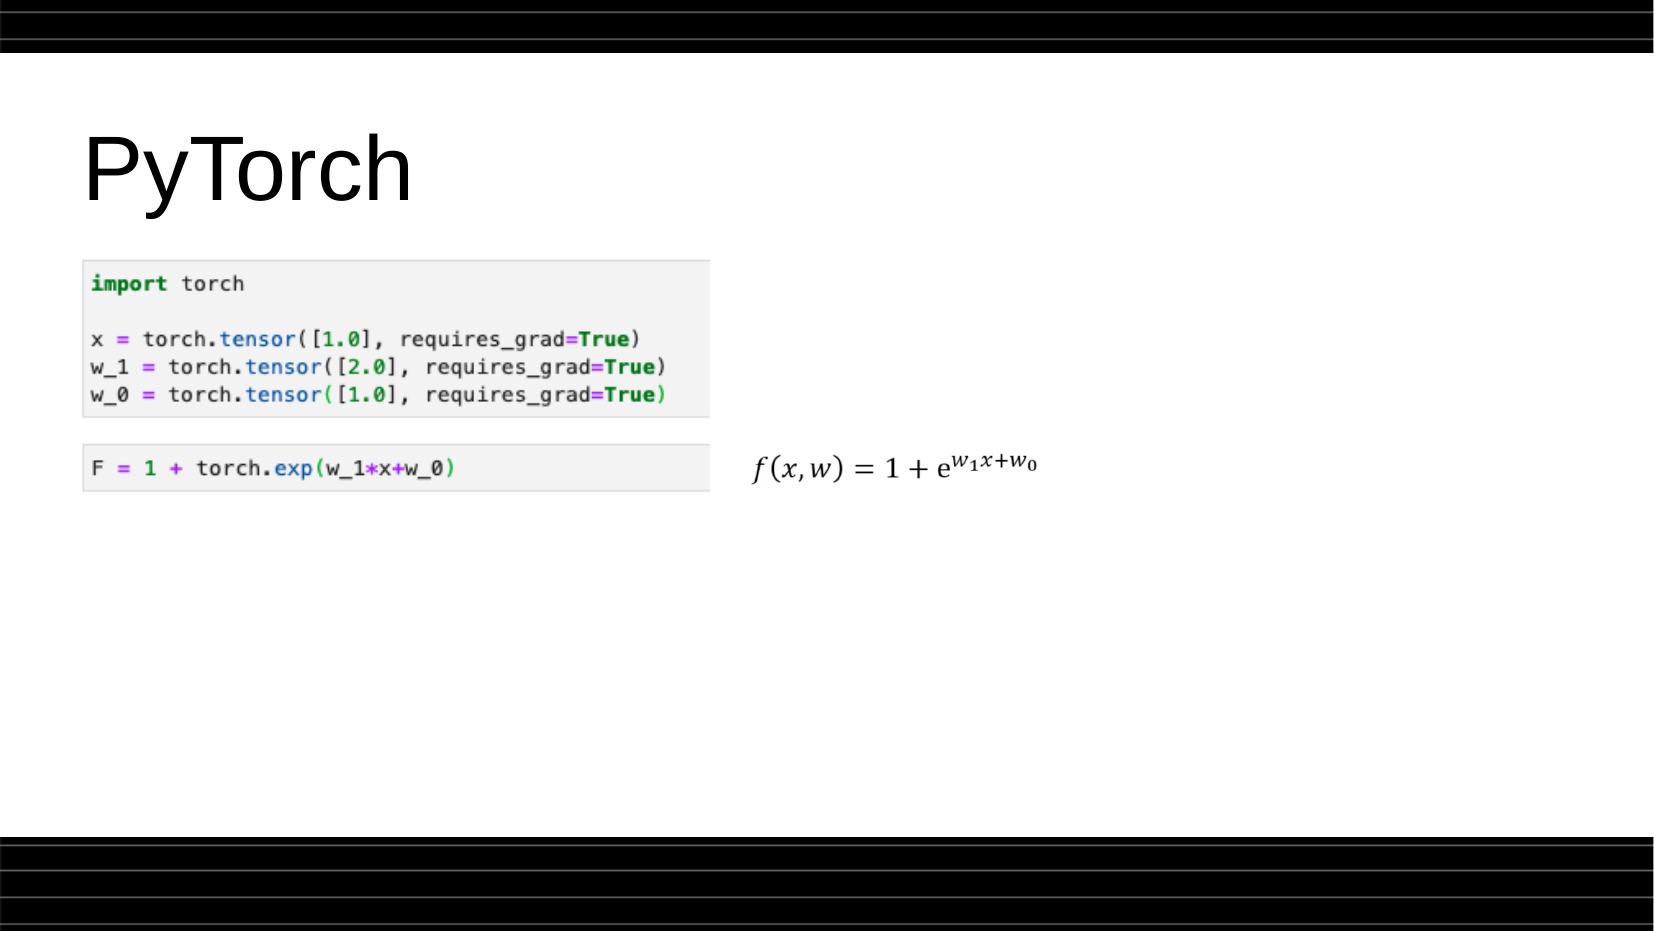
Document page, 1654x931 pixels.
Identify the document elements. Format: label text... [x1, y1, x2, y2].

title PyTorch [82, 92, 1571, 248]
picture [71, 431, 710, 503]
picture [0, 837, 1654, 931]
picture [71, 247, 710, 429]
picture [736, 436, 1064, 495]
picture [0, 0, 1654, 53]
